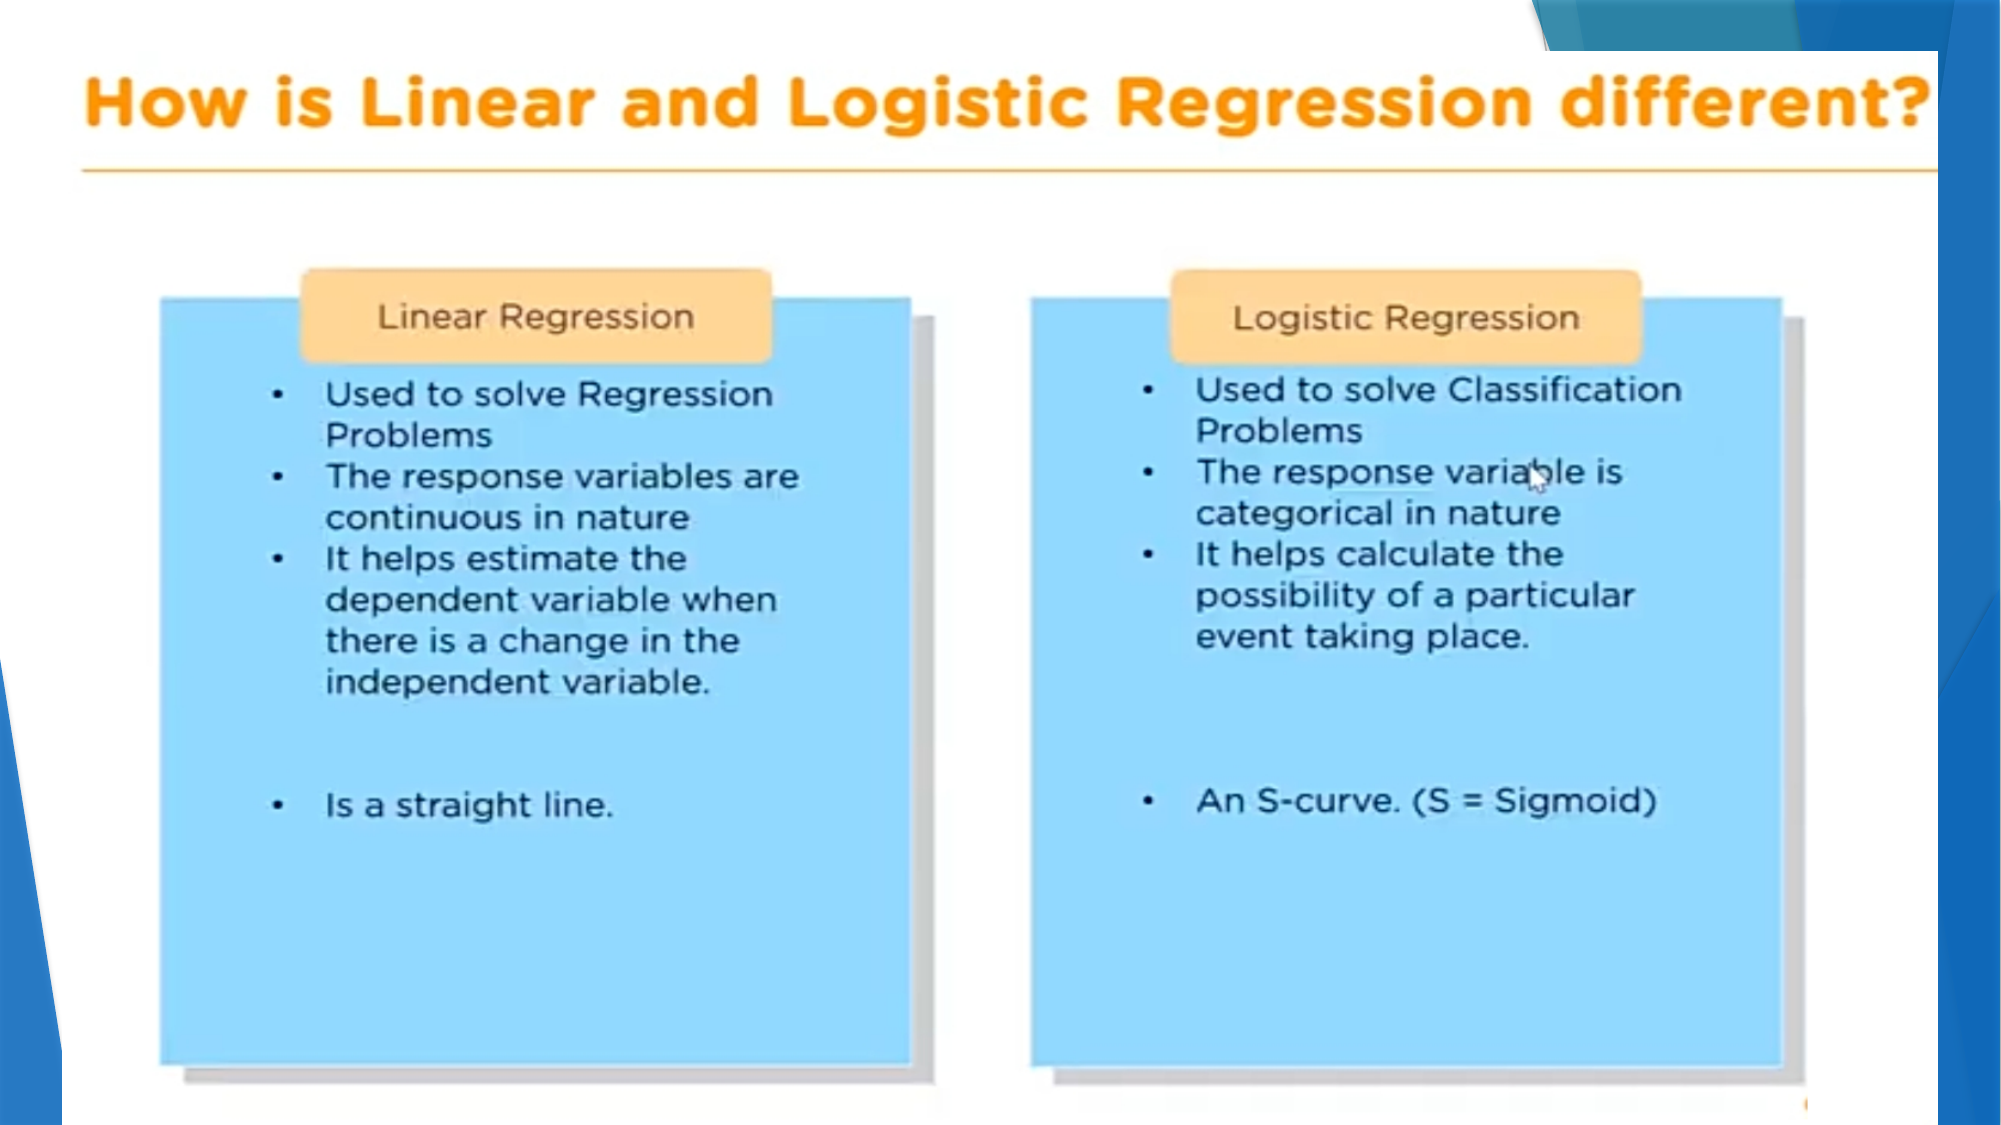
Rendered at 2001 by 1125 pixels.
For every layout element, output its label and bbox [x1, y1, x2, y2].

picture [61, 51, 1939, 1125]
